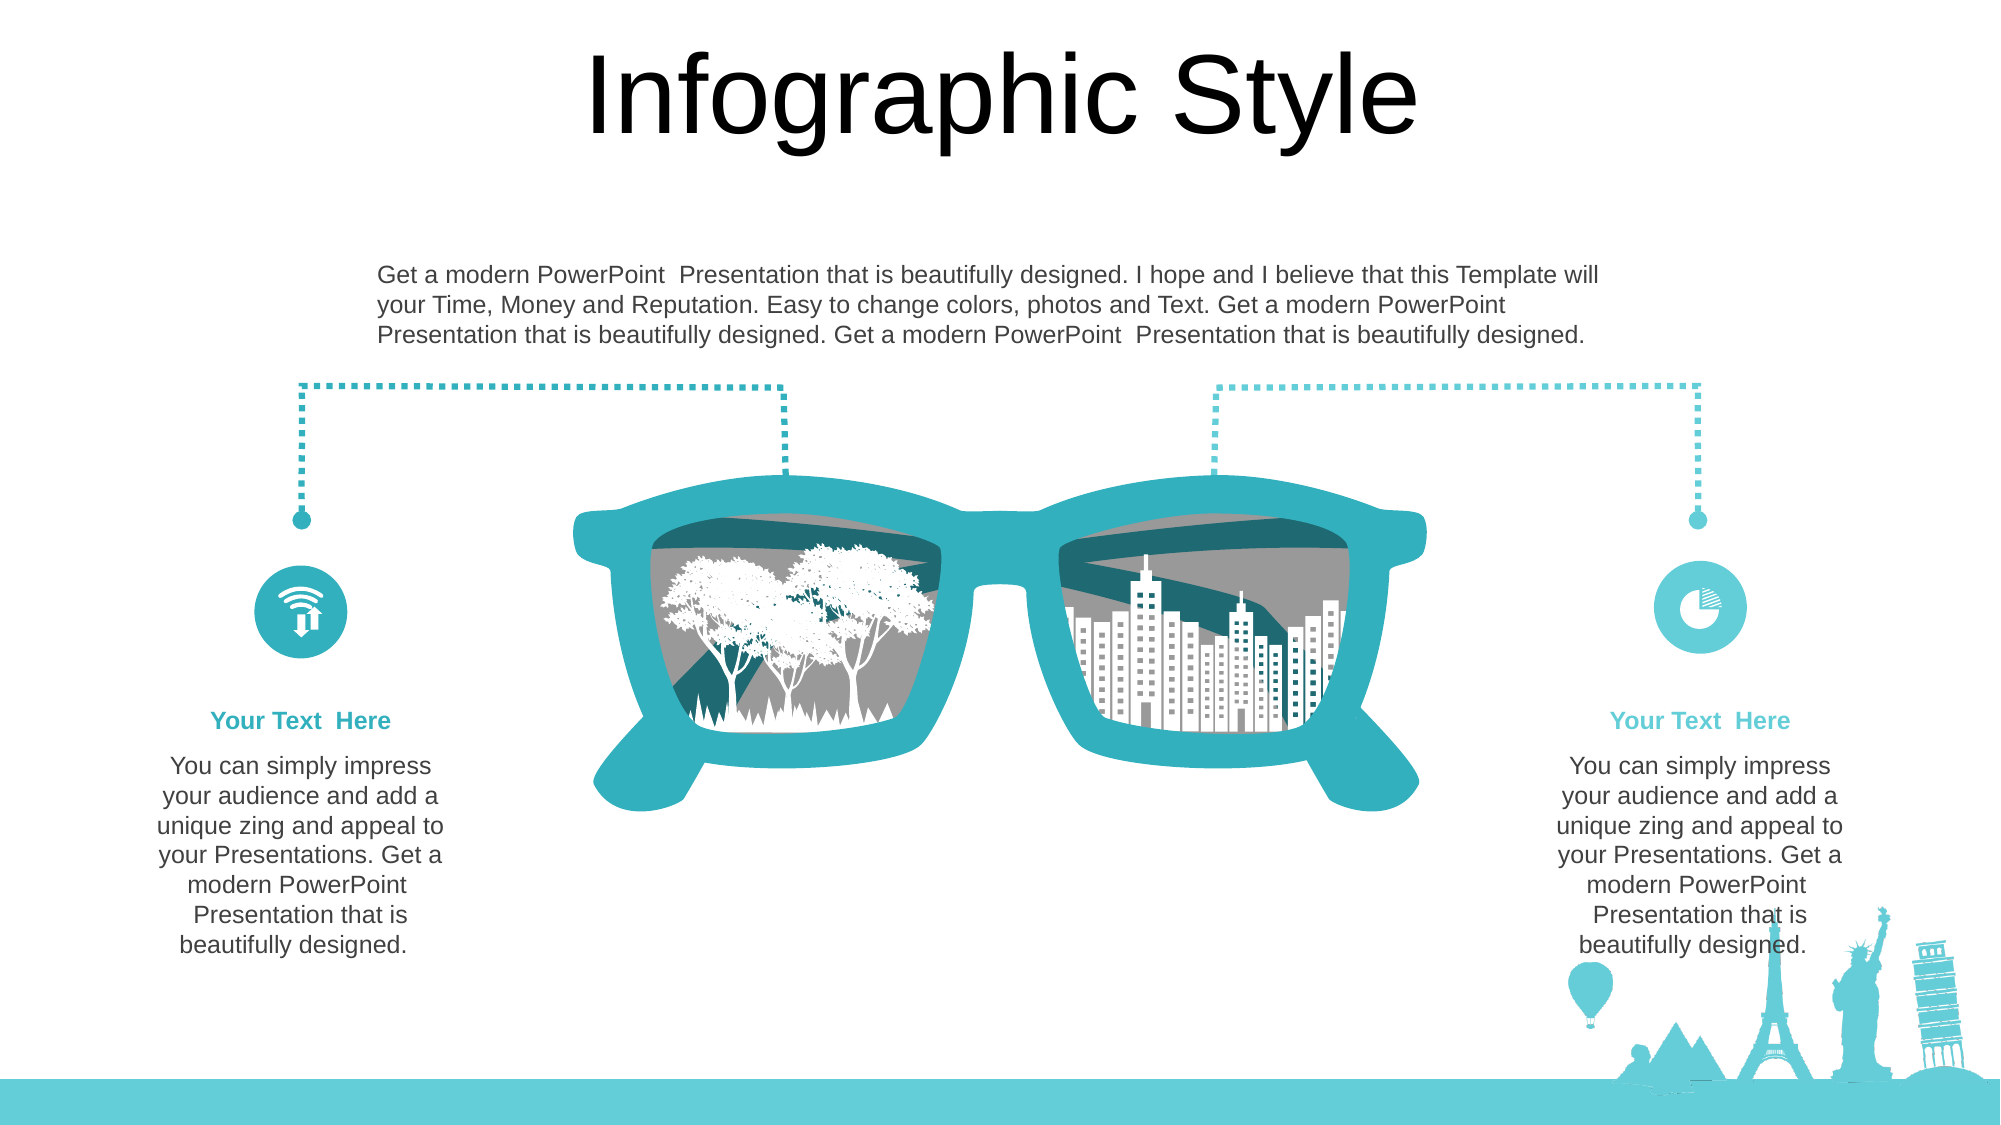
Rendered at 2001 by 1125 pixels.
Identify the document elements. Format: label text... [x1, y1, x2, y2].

picture [1568, 970, 1727, 1096]
picture [1830, 906, 1893, 1083]
text_box [253, 564, 349, 660]
text_box Get a modern PowerPoint Presentation that is beautifully designed. I hope and I believe that this Template will your Time, Money and Reputation. Easy to change colors, photos and Text. Get a modern PowerPoint Presentation that is beautifully designed. Get a modern PowerPoint Presentation that is beautifully designed. [362, 251, 1641, 357]
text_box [573, 475, 1427, 769]
text_box [1679, 586, 1723, 630]
picture [1899, 940, 1990, 1086]
text_box [592, 769, 703, 813]
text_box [1531, 696, 1870, 970]
text_box [1213, 385, 1705, 527]
text_box [1310, 769, 1421, 813]
text_box [295, 385, 787, 527]
picture [1733, 970, 1816, 1083]
list Infographic Style [53, 38, 1952, 157]
text_box [1652, 559, 1748, 655]
text_box [277, 585, 325, 639]
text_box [131, 696, 470, 970]
